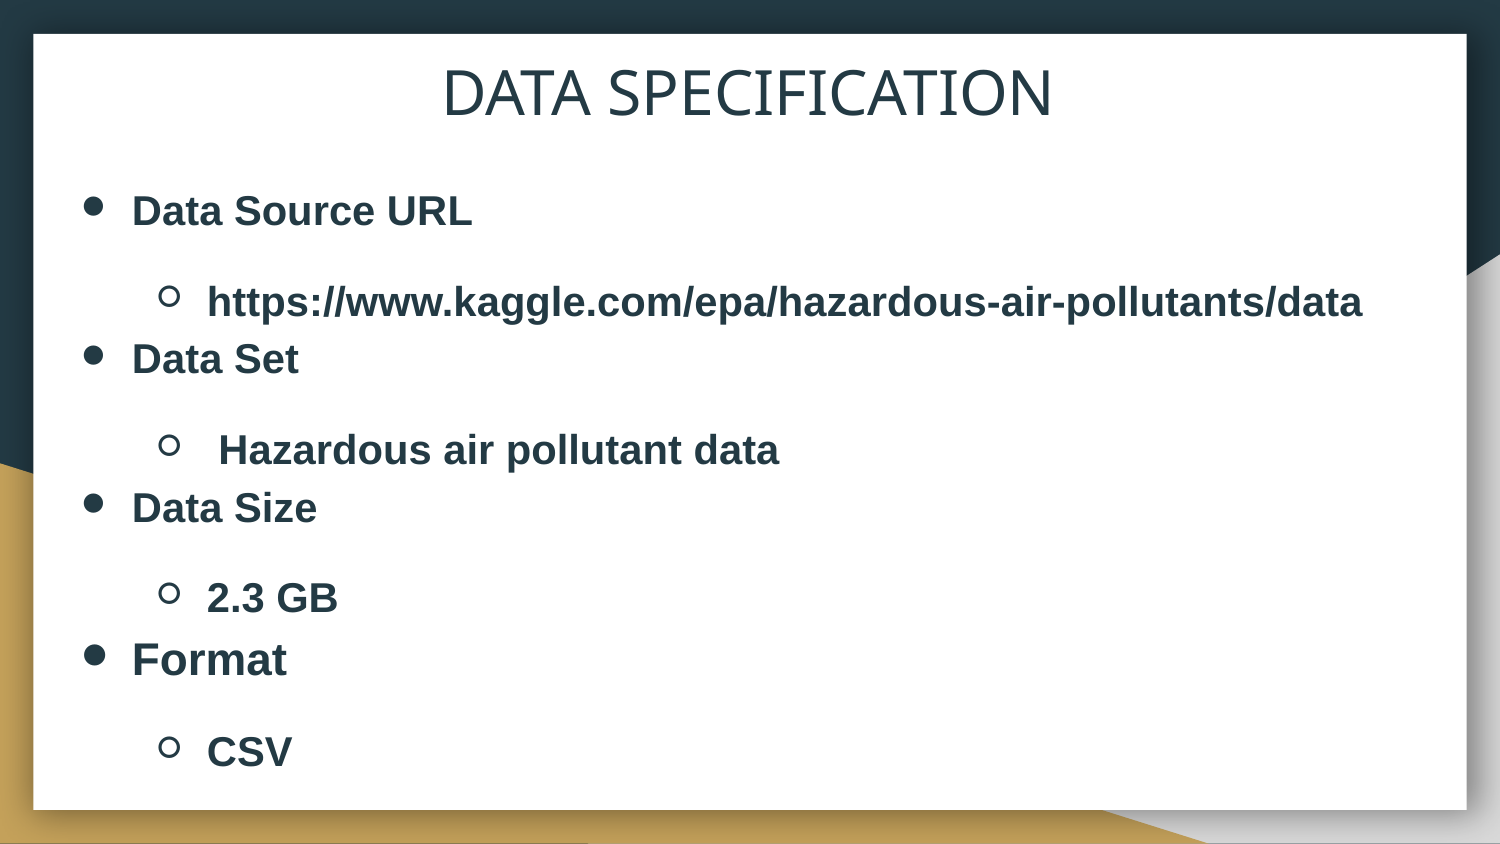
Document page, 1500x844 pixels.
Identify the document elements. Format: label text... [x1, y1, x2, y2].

list Data Source URL https://www.kaggle.com/epa/hazardous-air-pollutants/data Data Set Hazardous air pollutant data Data Size 2.3 GB Format CSV [41, 161, 1456, 805]
title DATA SPECIFICATION [133, 38, 1365, 161]
